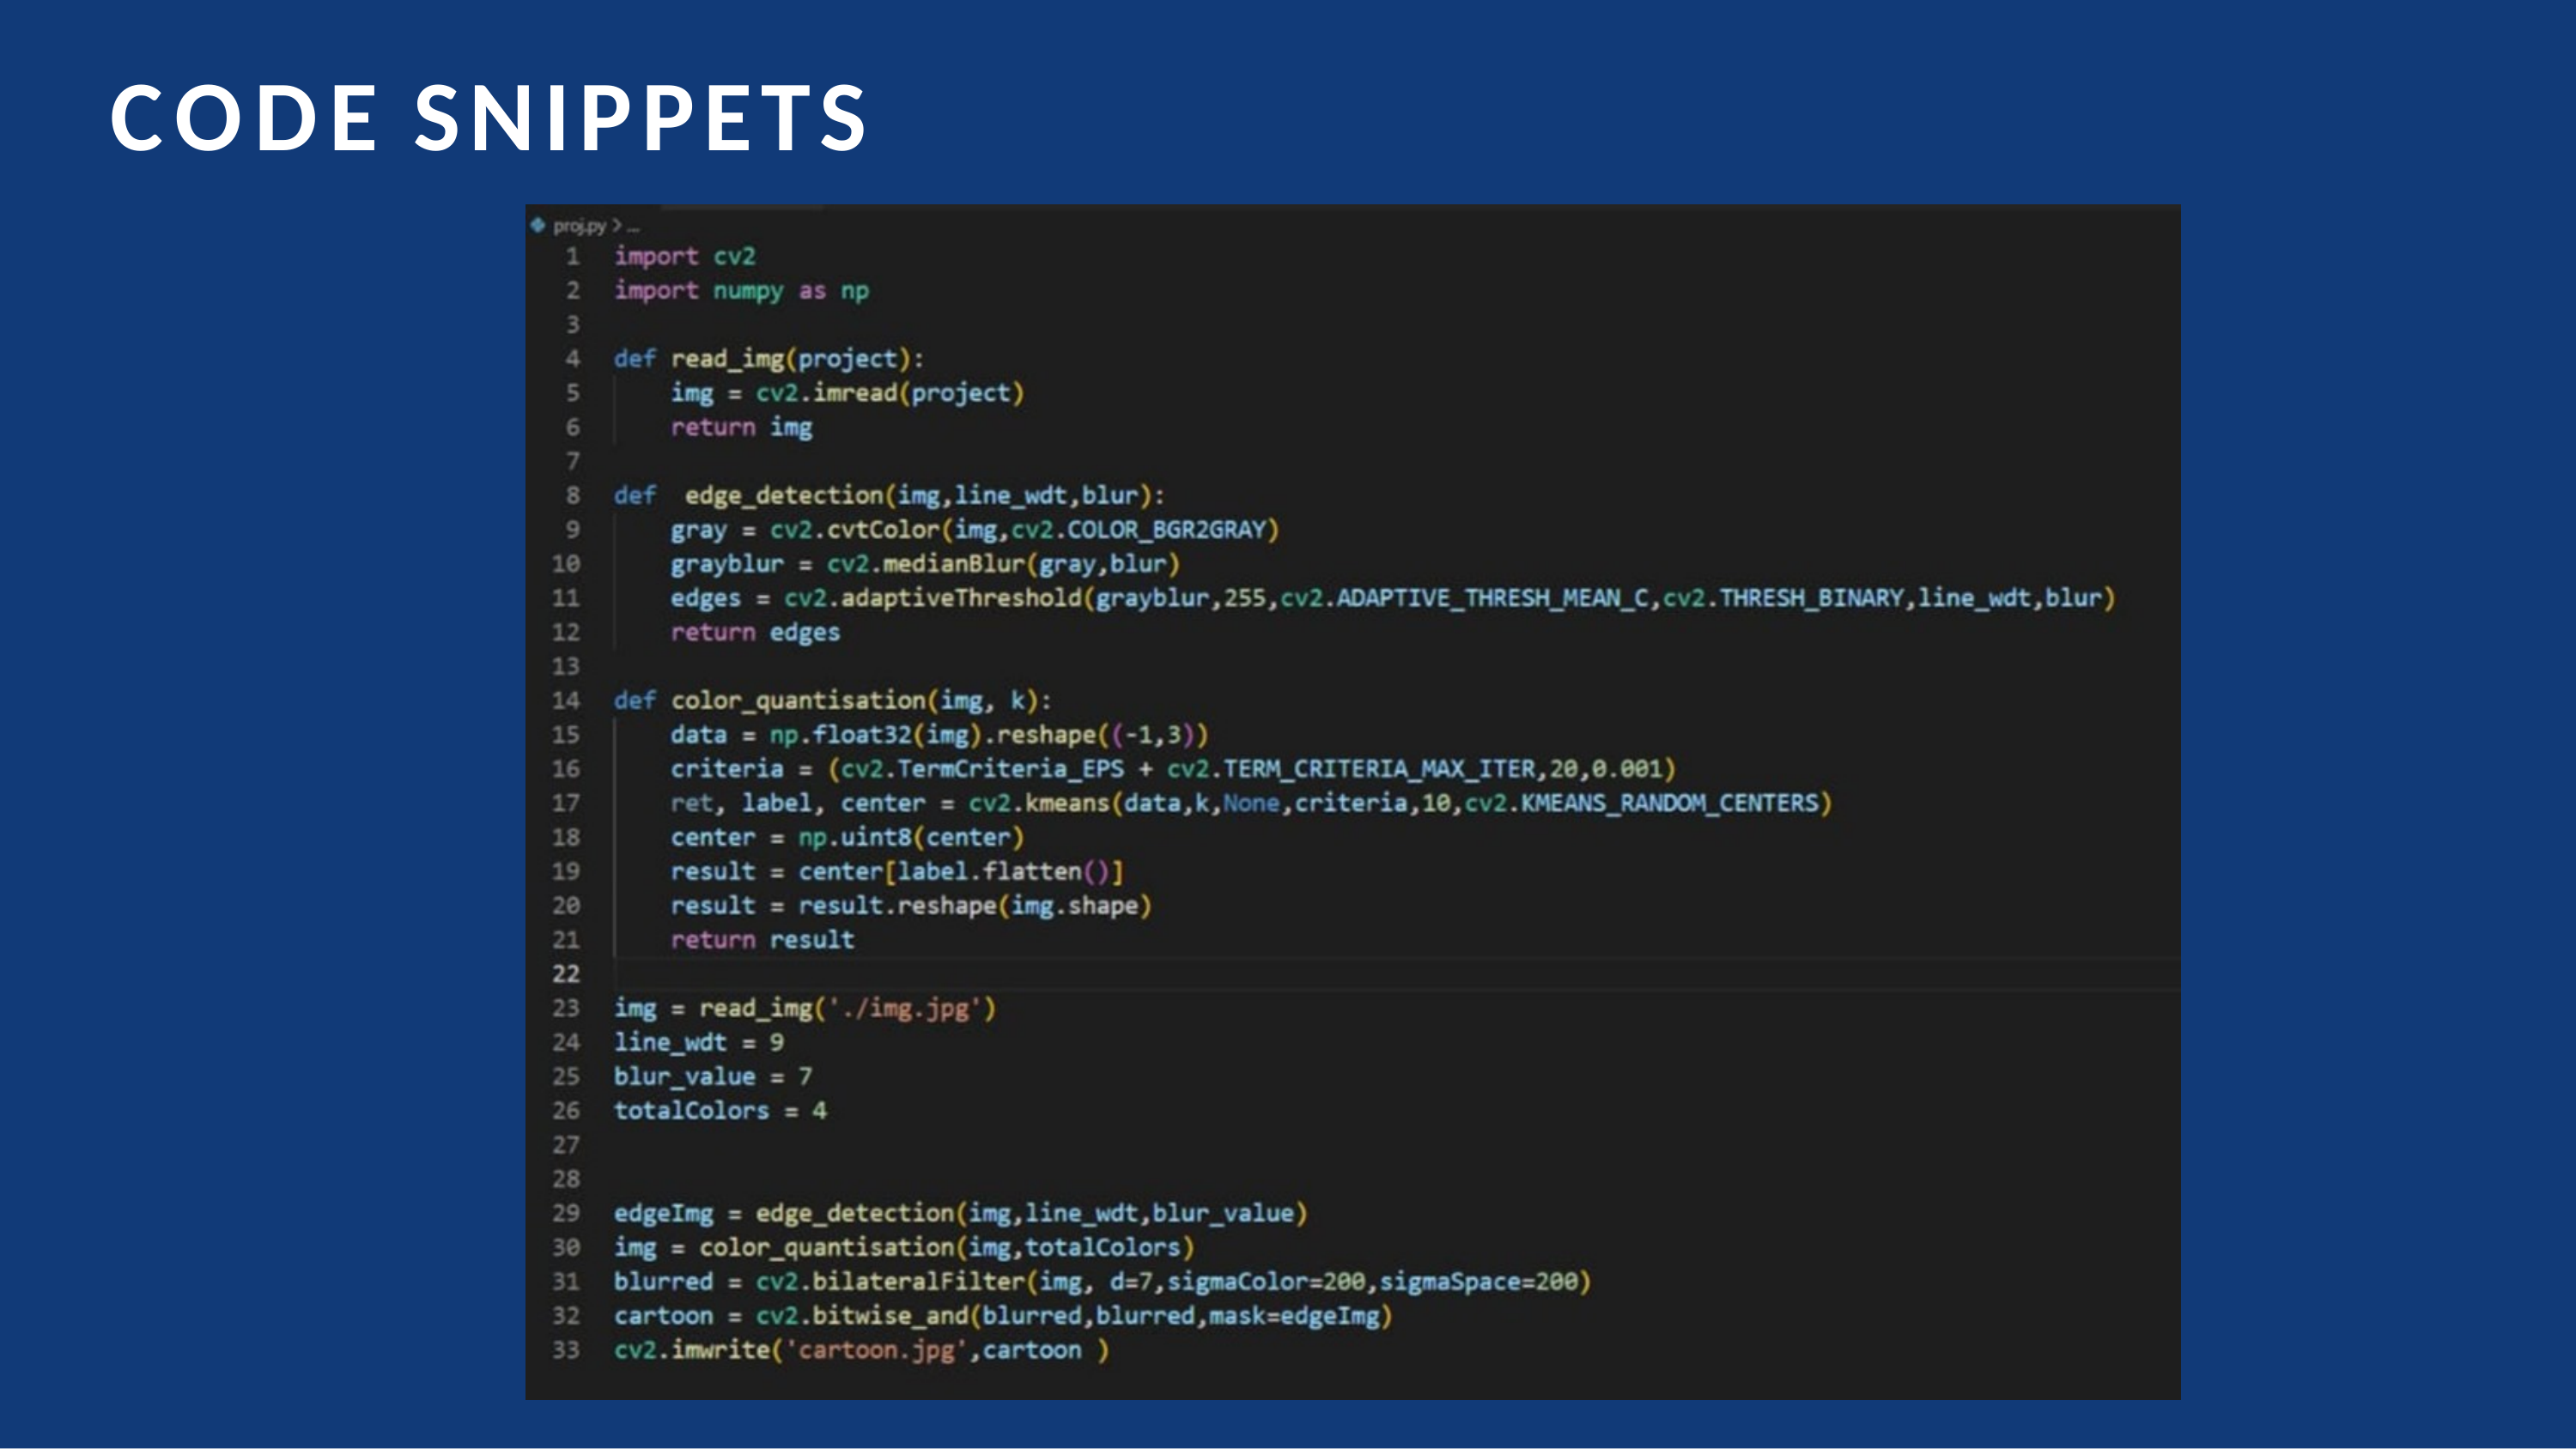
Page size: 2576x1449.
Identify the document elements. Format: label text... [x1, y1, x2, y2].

picture [526, 203, 2181, 1400]
title CODE SNIPPETS [108, 48, 883, 293]
